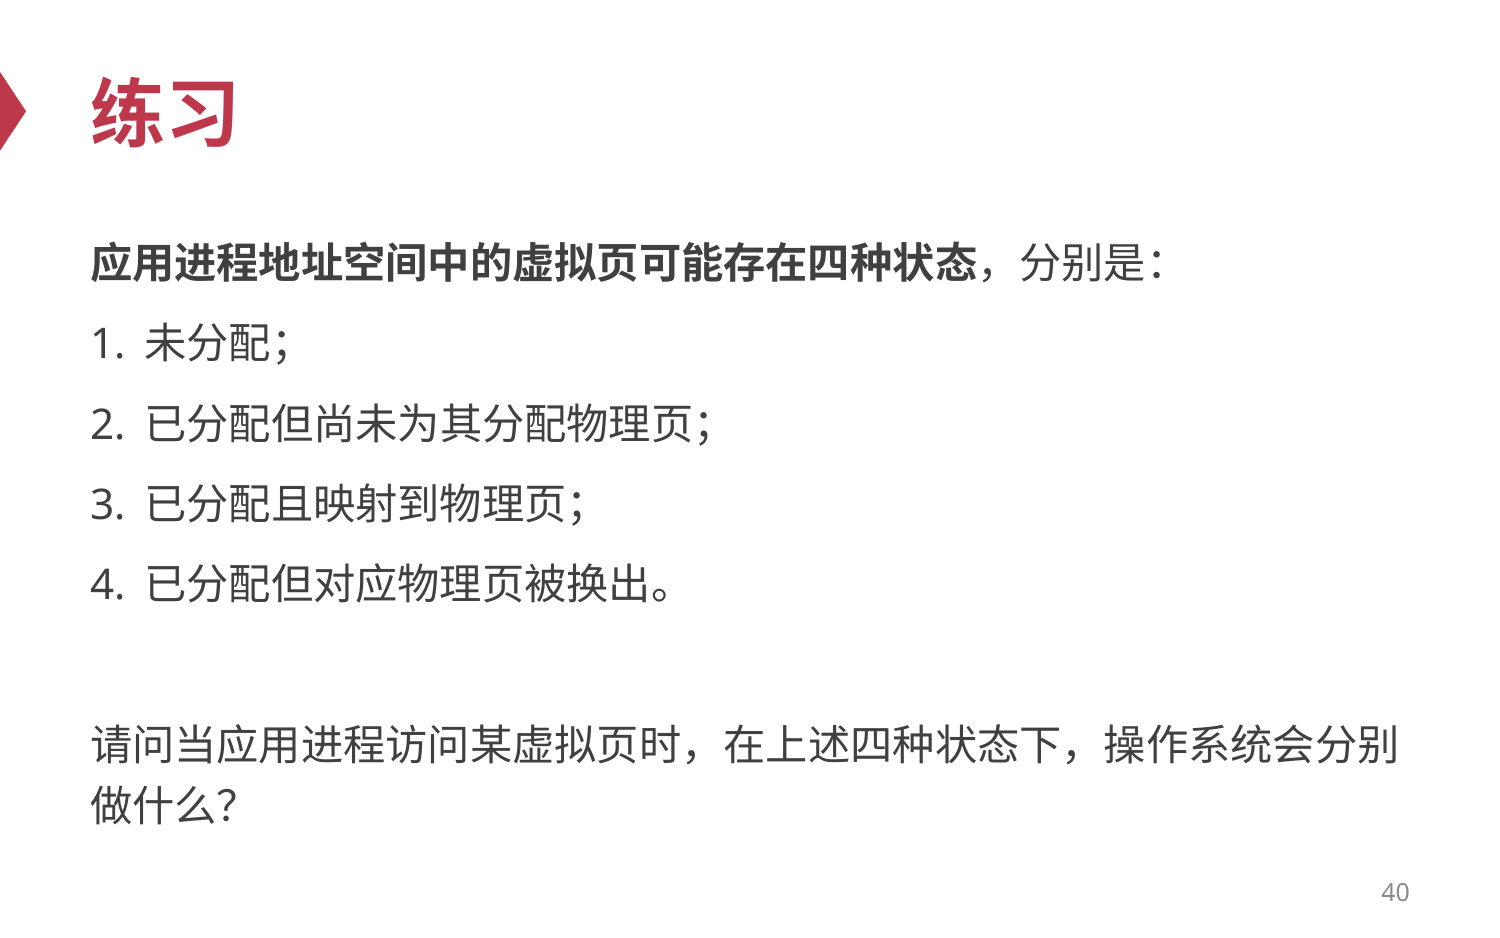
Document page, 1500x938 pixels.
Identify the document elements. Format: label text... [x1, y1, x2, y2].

title 练习 [75, 37, 1425, 186]
list 应用进程地址空间中的虚拟页可能存在四种状态，分别是： 1. 未分配； 2. 已分配但尚未为其分配物理页； 3. 已分配且映射到物理页； 4. 已分配但对应物理页被换出。 请问当应用进程访问某虚拟页时，在上述四种状态下，操作系统会分别做什么？ [75, 218, 1425, 838]
slide_number 40 [1074, 868, 1425, 919]
